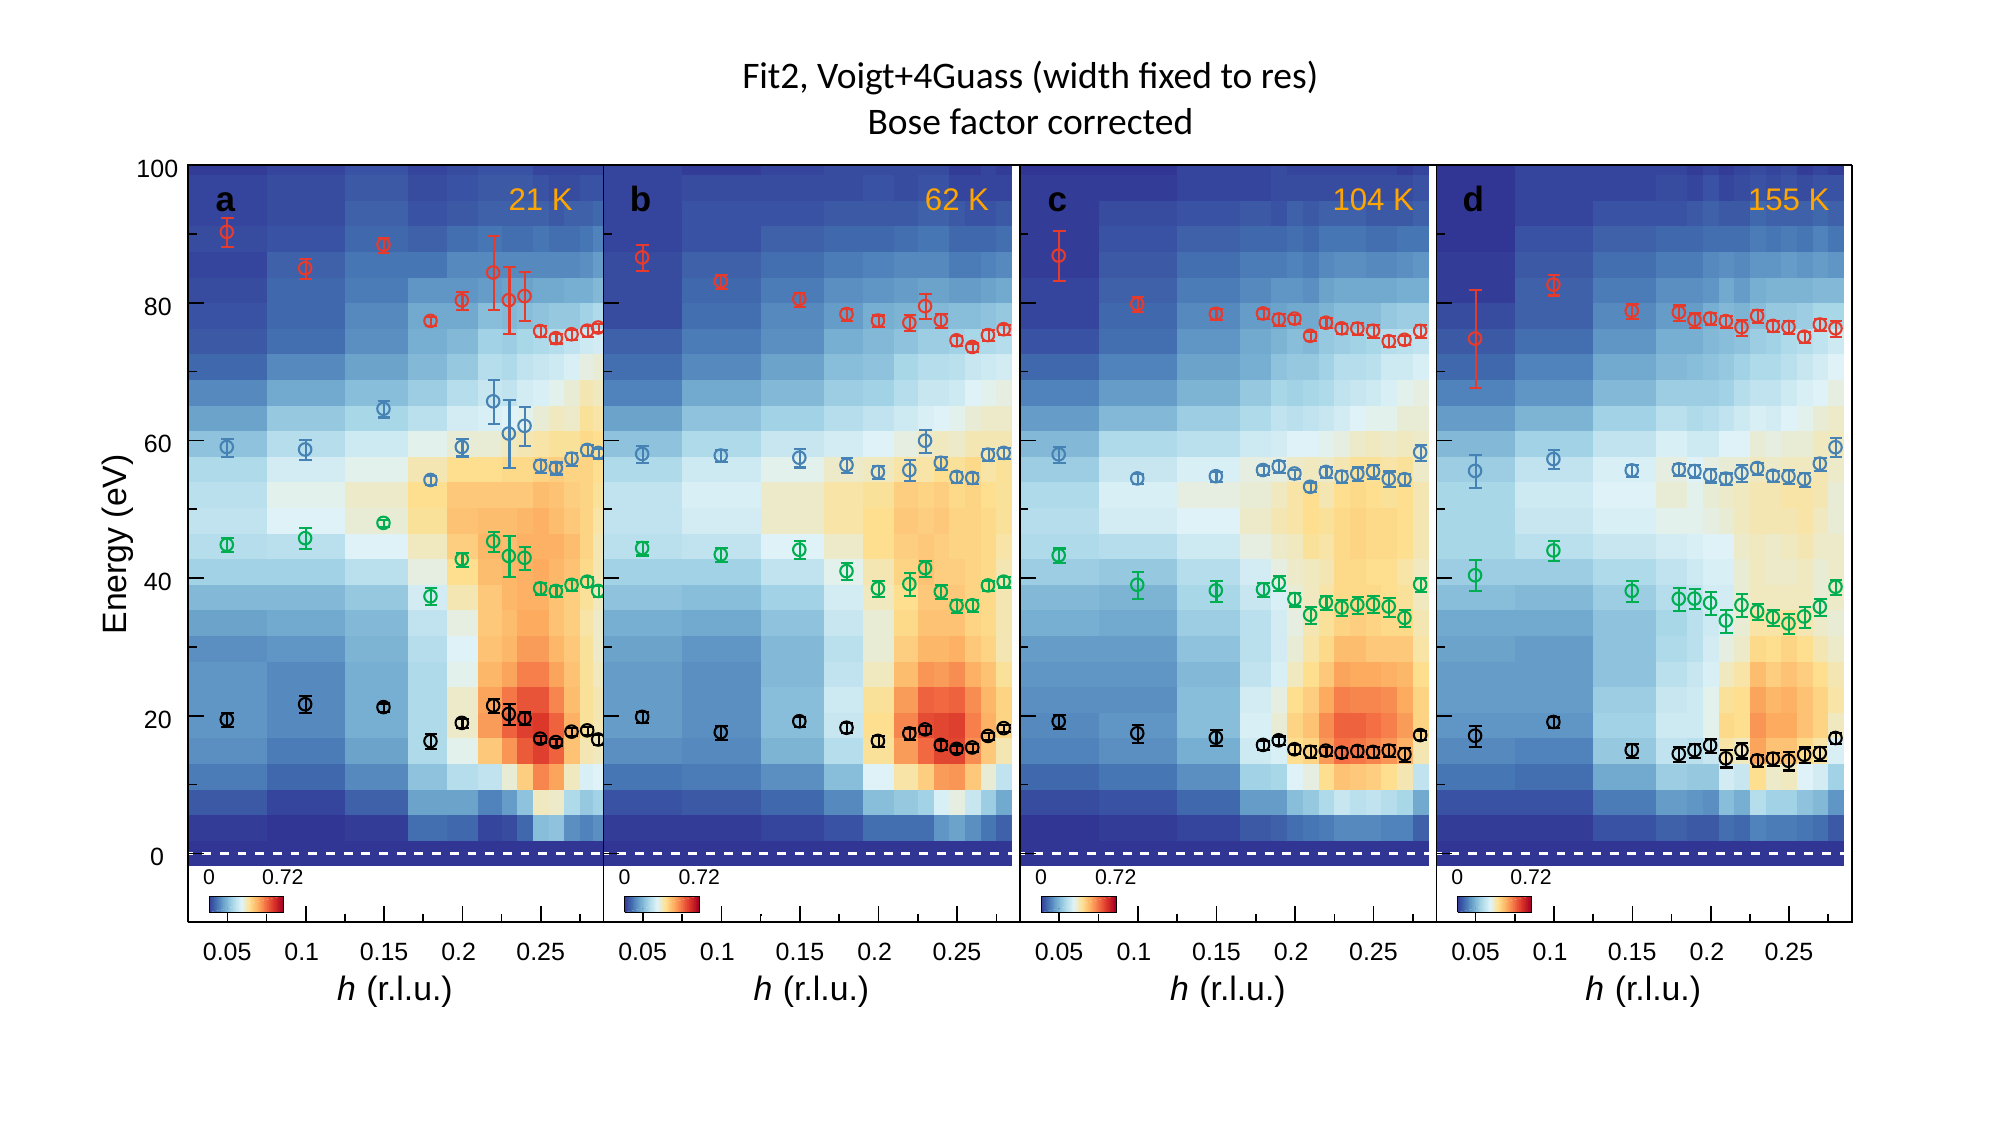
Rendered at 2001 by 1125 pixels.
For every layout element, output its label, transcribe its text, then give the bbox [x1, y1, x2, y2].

text_box Fit2, Voigt+4Guass (width fixed to res) [629, 43, 1432, 89]
picture [55, 89, 1945, 1035]
